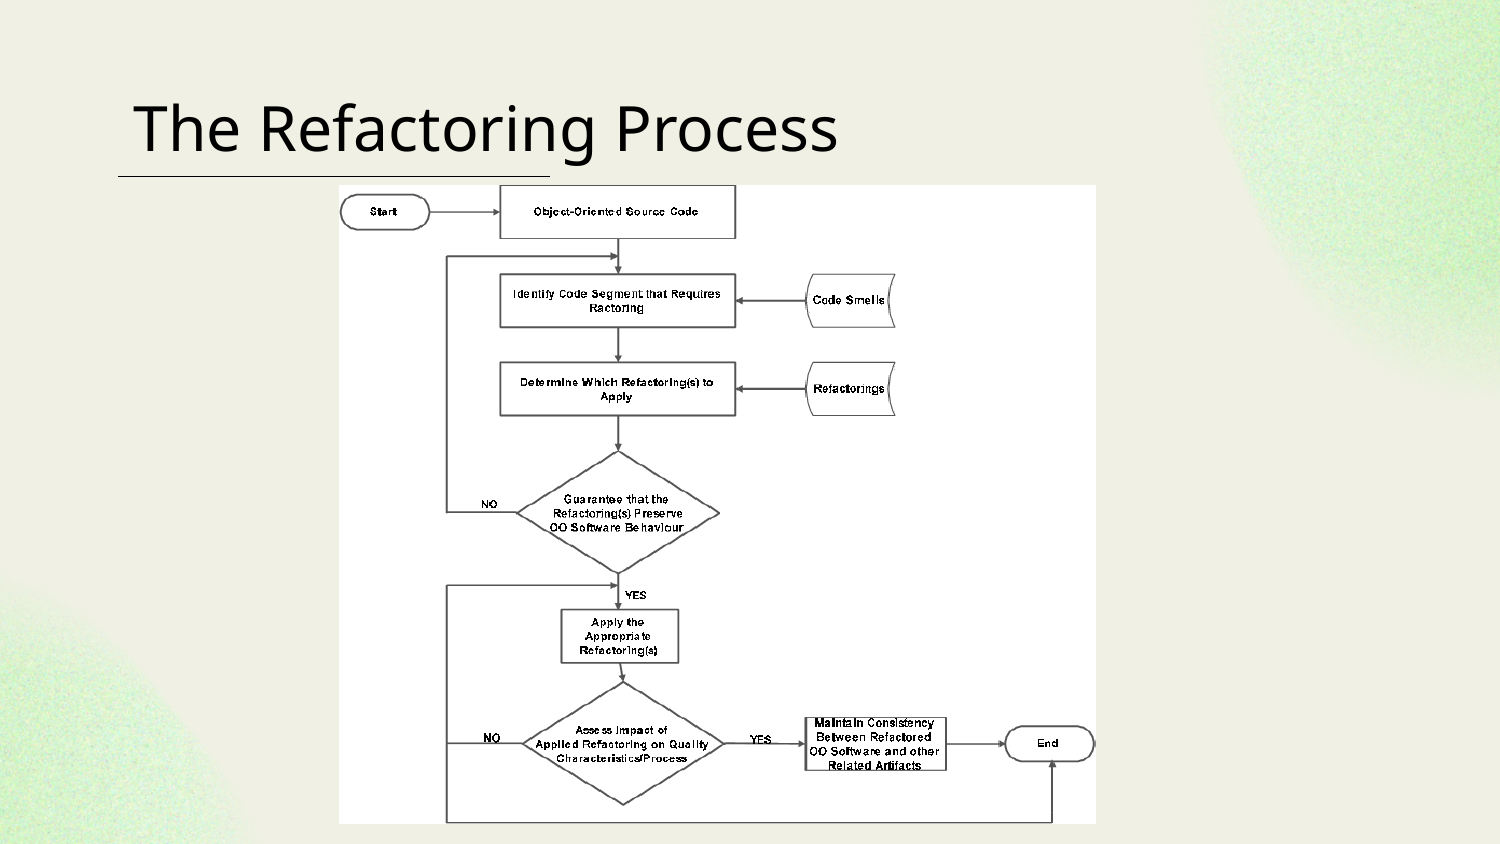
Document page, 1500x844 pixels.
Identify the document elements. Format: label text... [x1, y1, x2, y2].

title The Refactoring Process [118, 73, 1046, 168]
picture [339, 184, 1096, 824]
